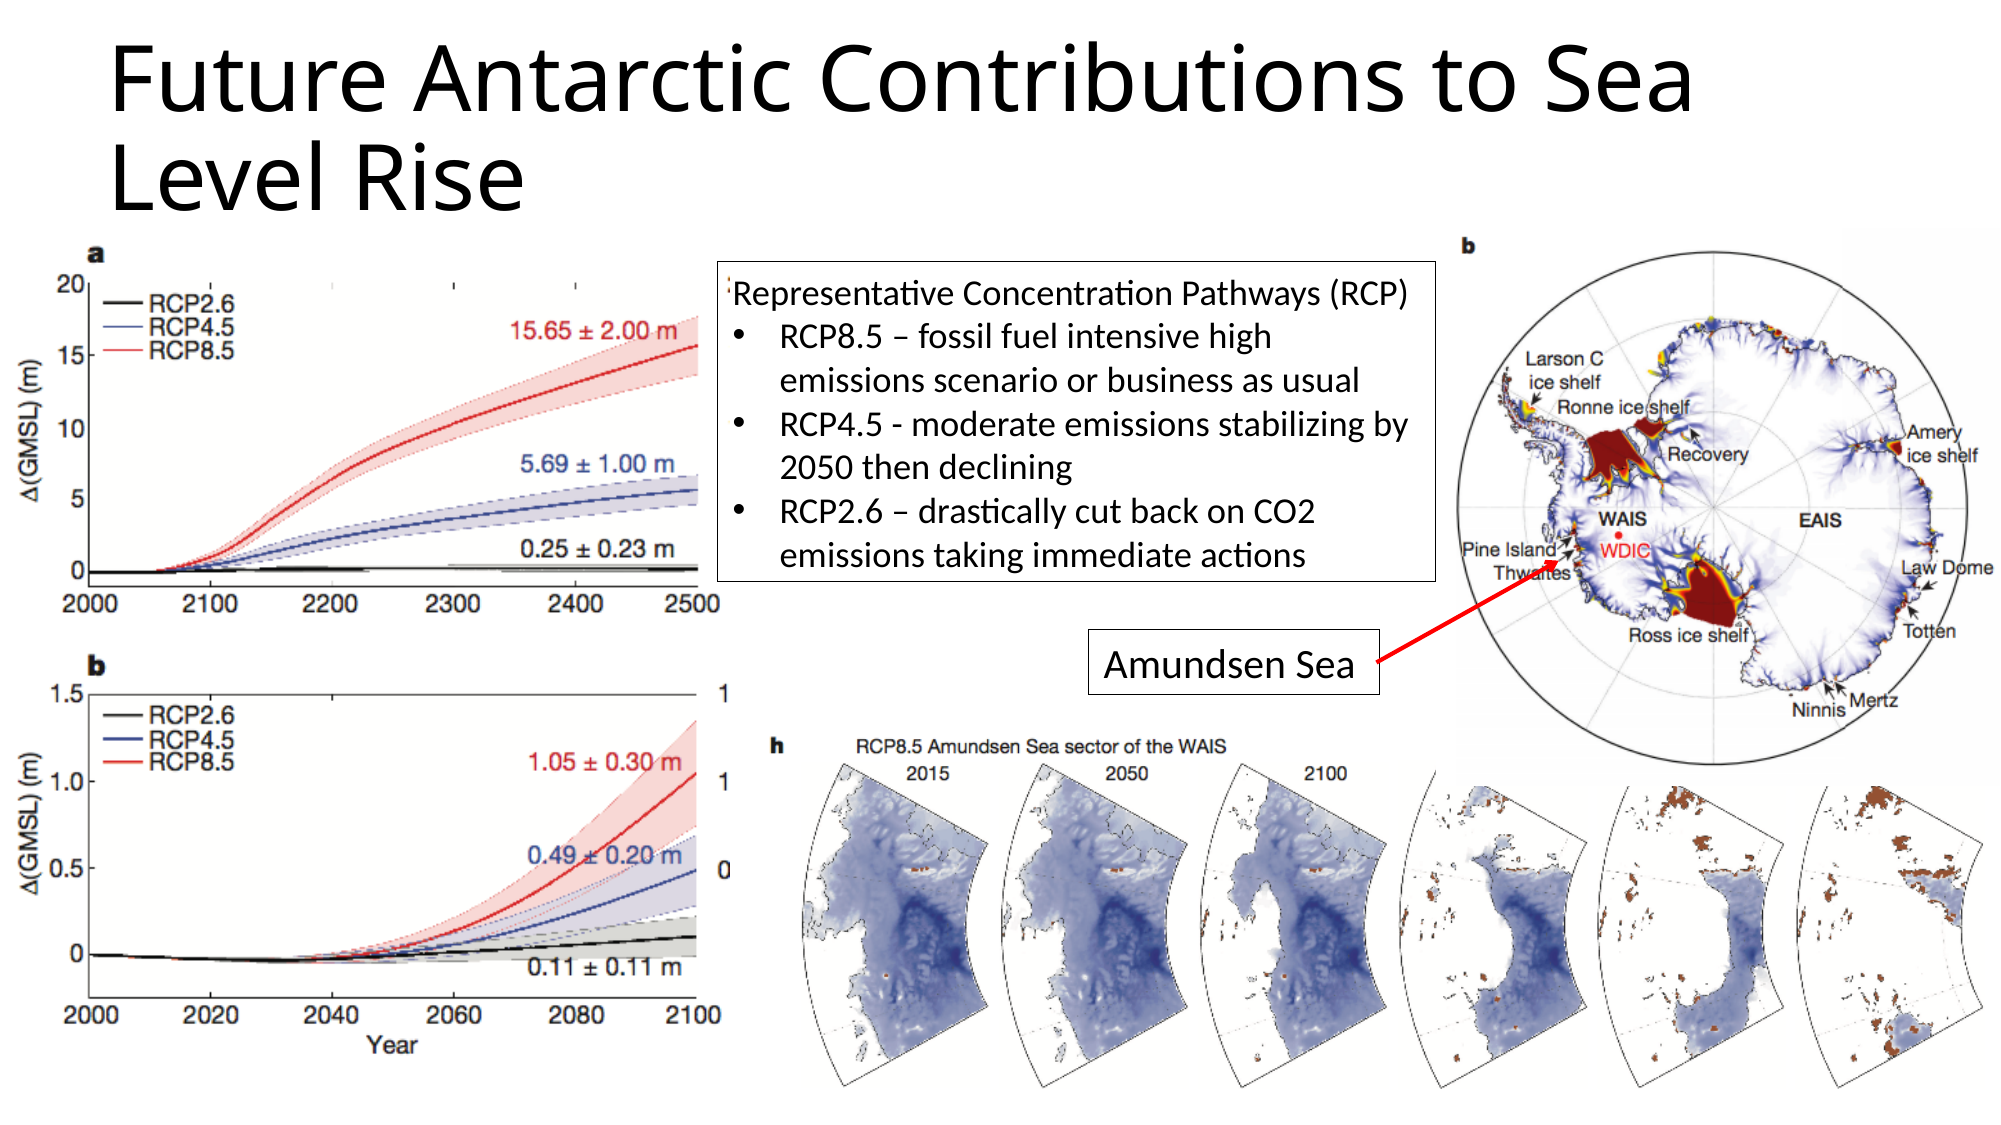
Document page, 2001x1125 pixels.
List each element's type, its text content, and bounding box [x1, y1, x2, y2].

text_box Amundsen Sea [1088, 629, 1380, 695]
text_box Representative Concentration Pathways (RCP) RCP8.5 – fossil fuel intensive high emissions scenario or business as usual RCP4.5 - moderate emissions stabilizing by 2050 then declining RCP2.6 – drastically cut back on CO2 emissions taking immediate actions [730, 261, 1436, 582]
picture [5, 213, 730, 1064]
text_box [1376, 560, 1559, 663]
title Future Antarctic Contributions to Sea Level Rise [93, 22, 1896, 240]
picture [761, 215, 2000, 1094]
